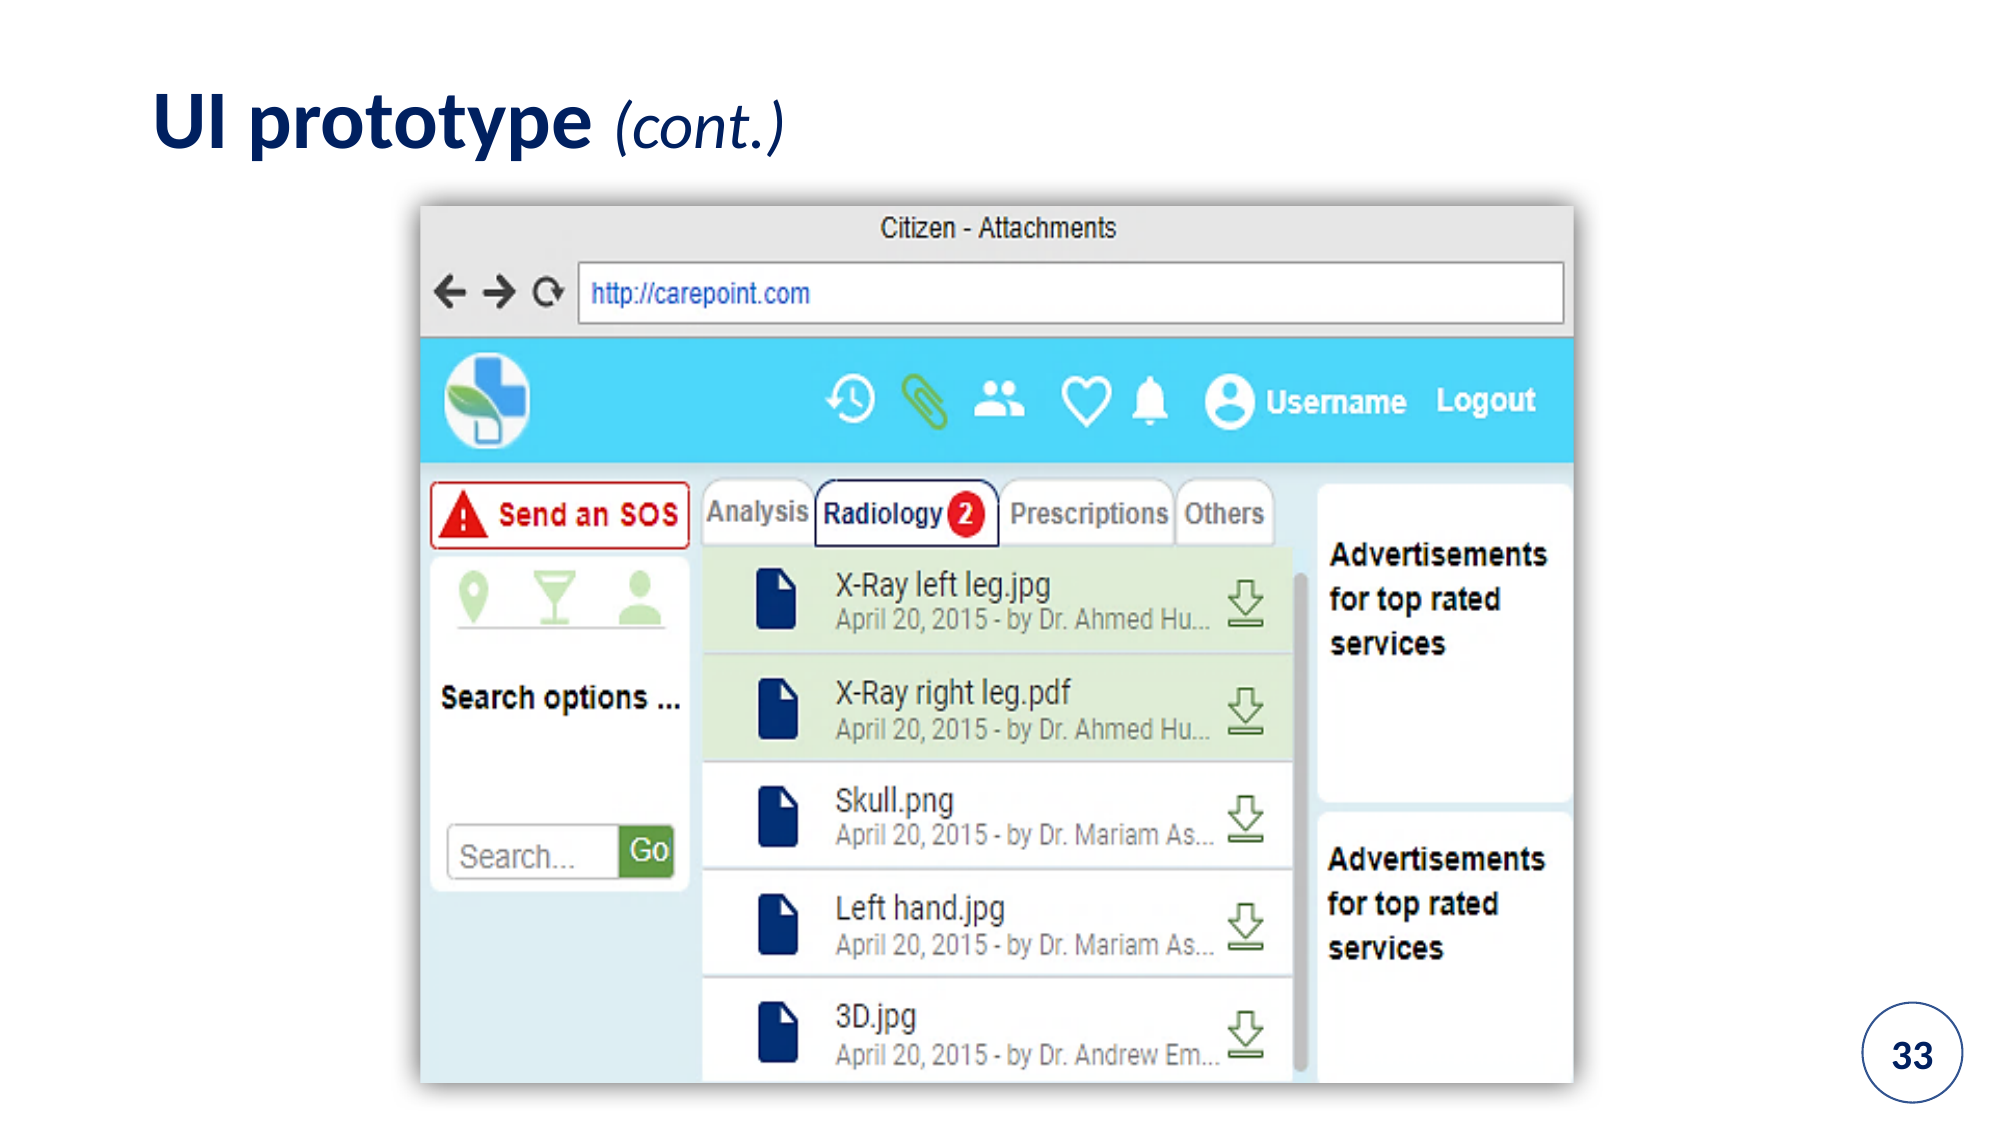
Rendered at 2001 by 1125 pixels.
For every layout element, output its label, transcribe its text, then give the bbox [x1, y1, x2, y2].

text_box UI prototype (cont.) [137, 64, 1750, 174]
text_box [1871, 1001, 1954, 1022]
text_box [1871, 1083, 1954, 1104]
picture [420, 206, 1574, 1083]
slide_number 33 [1862, 1022, 1963, 1083]
